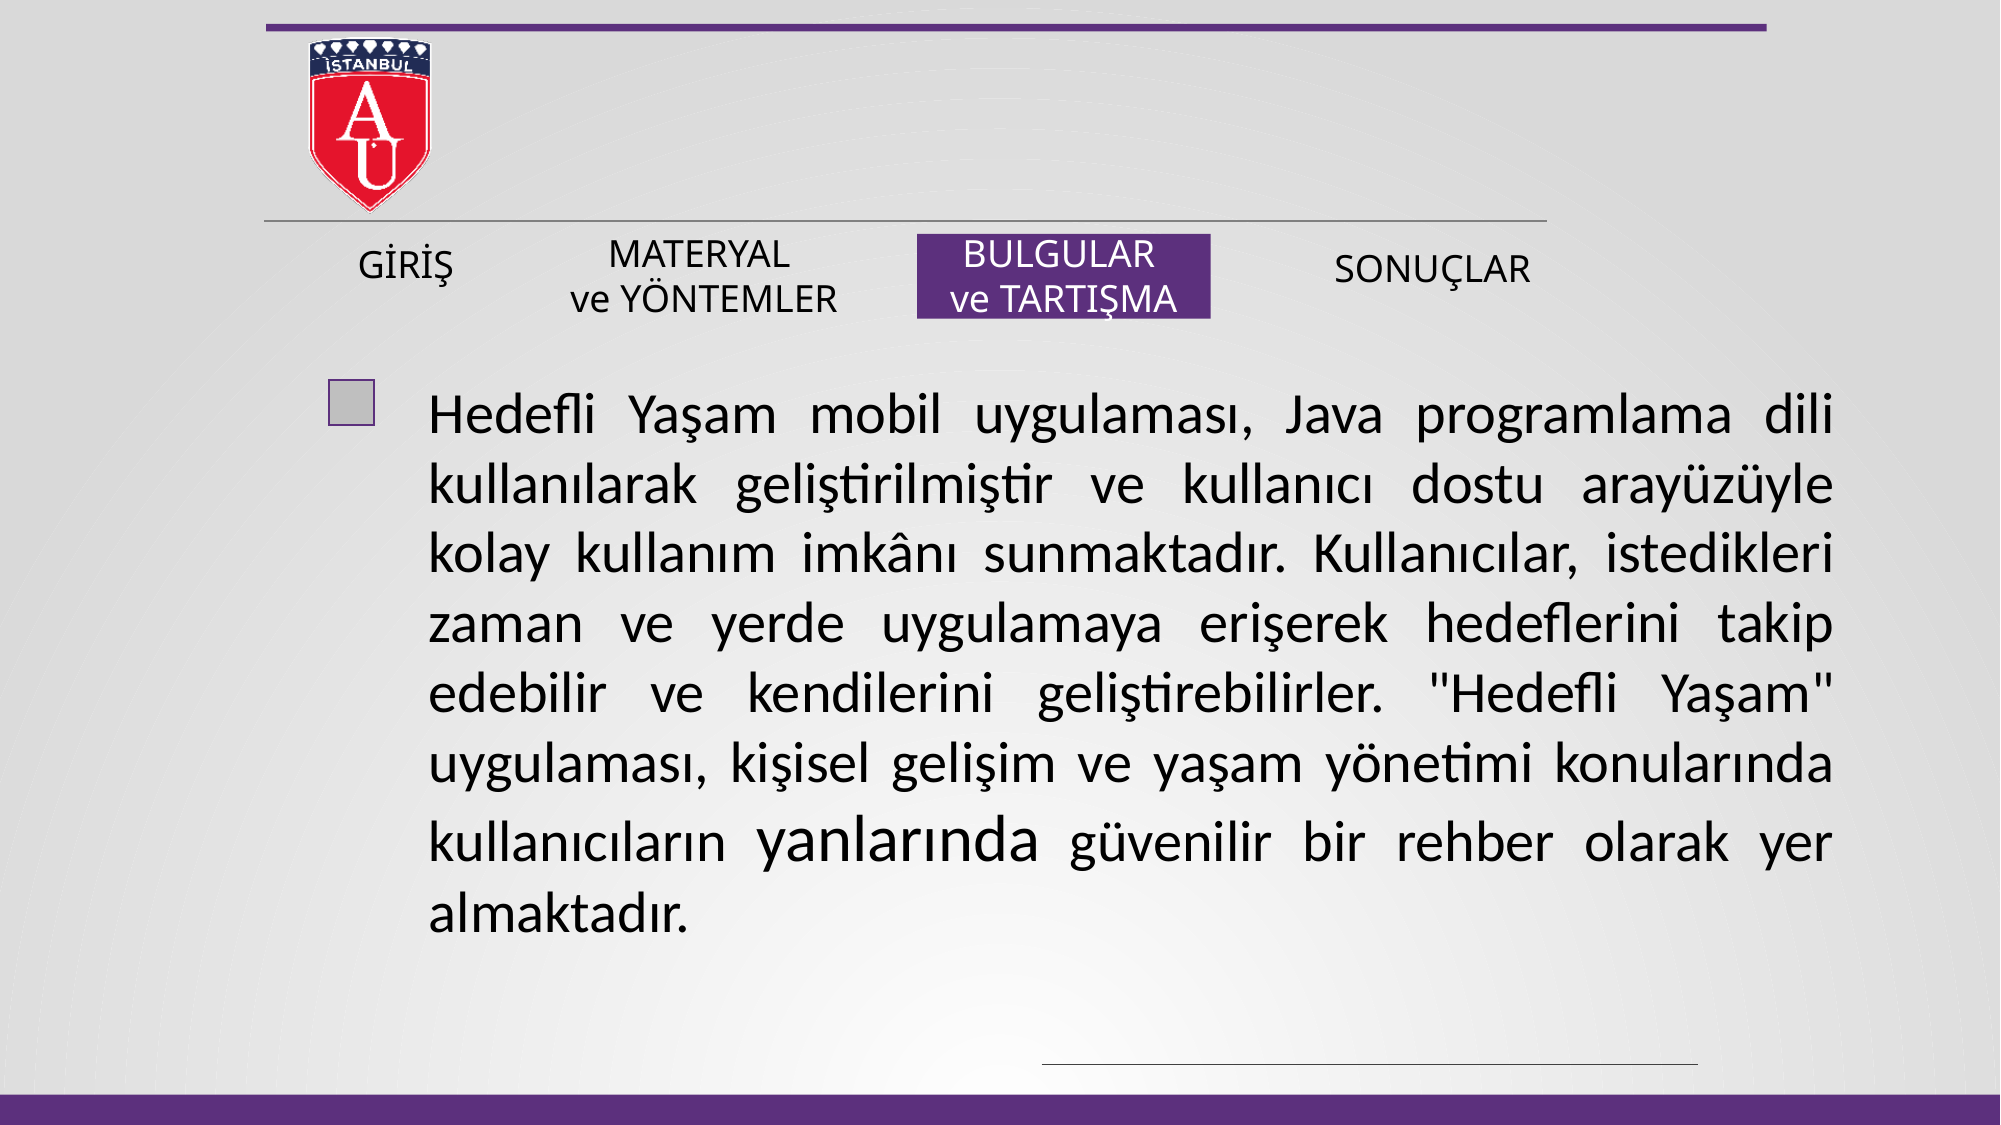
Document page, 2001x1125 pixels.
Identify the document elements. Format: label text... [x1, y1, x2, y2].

text_box GİRİŞ [0, 233, 906, 294]
text_box MATERYAL ve YÖNTEMLER [555, 294, 853, 367]
text_box Hedefli Yaşam mobil uygulaması, Java programlama dili kullanılarak geliştirilmiştir ve kullanıcı dostu arayüzüyle kolay kullanım imkânı sunmaktadır. Kullanıcılar, istedikleri zaman ve yerde uygulamaya erişerek hedeflerini takip edebilir ve kendilerini geliştirebilirler. "Hedefli Yaşam" uygulaması, kişisel gelişim ve yaşam yönetimi konularında kullanıcıların yanlarında güvenilir bir rehber olarak yer almaktadır. [414, 367, 1850, 952]
text_box [328, 379, 375, 426]
text_box BULGULAR ve TARTIŞMA [820, 222, 1308, 328]
text_box [0, 1094, 2000, 1125]
text_box MATERYAL ve YÖNTEMLER [555, 222, 820, 233]
text_box [265, 23, 1768, 32]
text_box SONUÇLAR [1319, 237, 1546, 298]
picture [308, 37, 432, 214]
